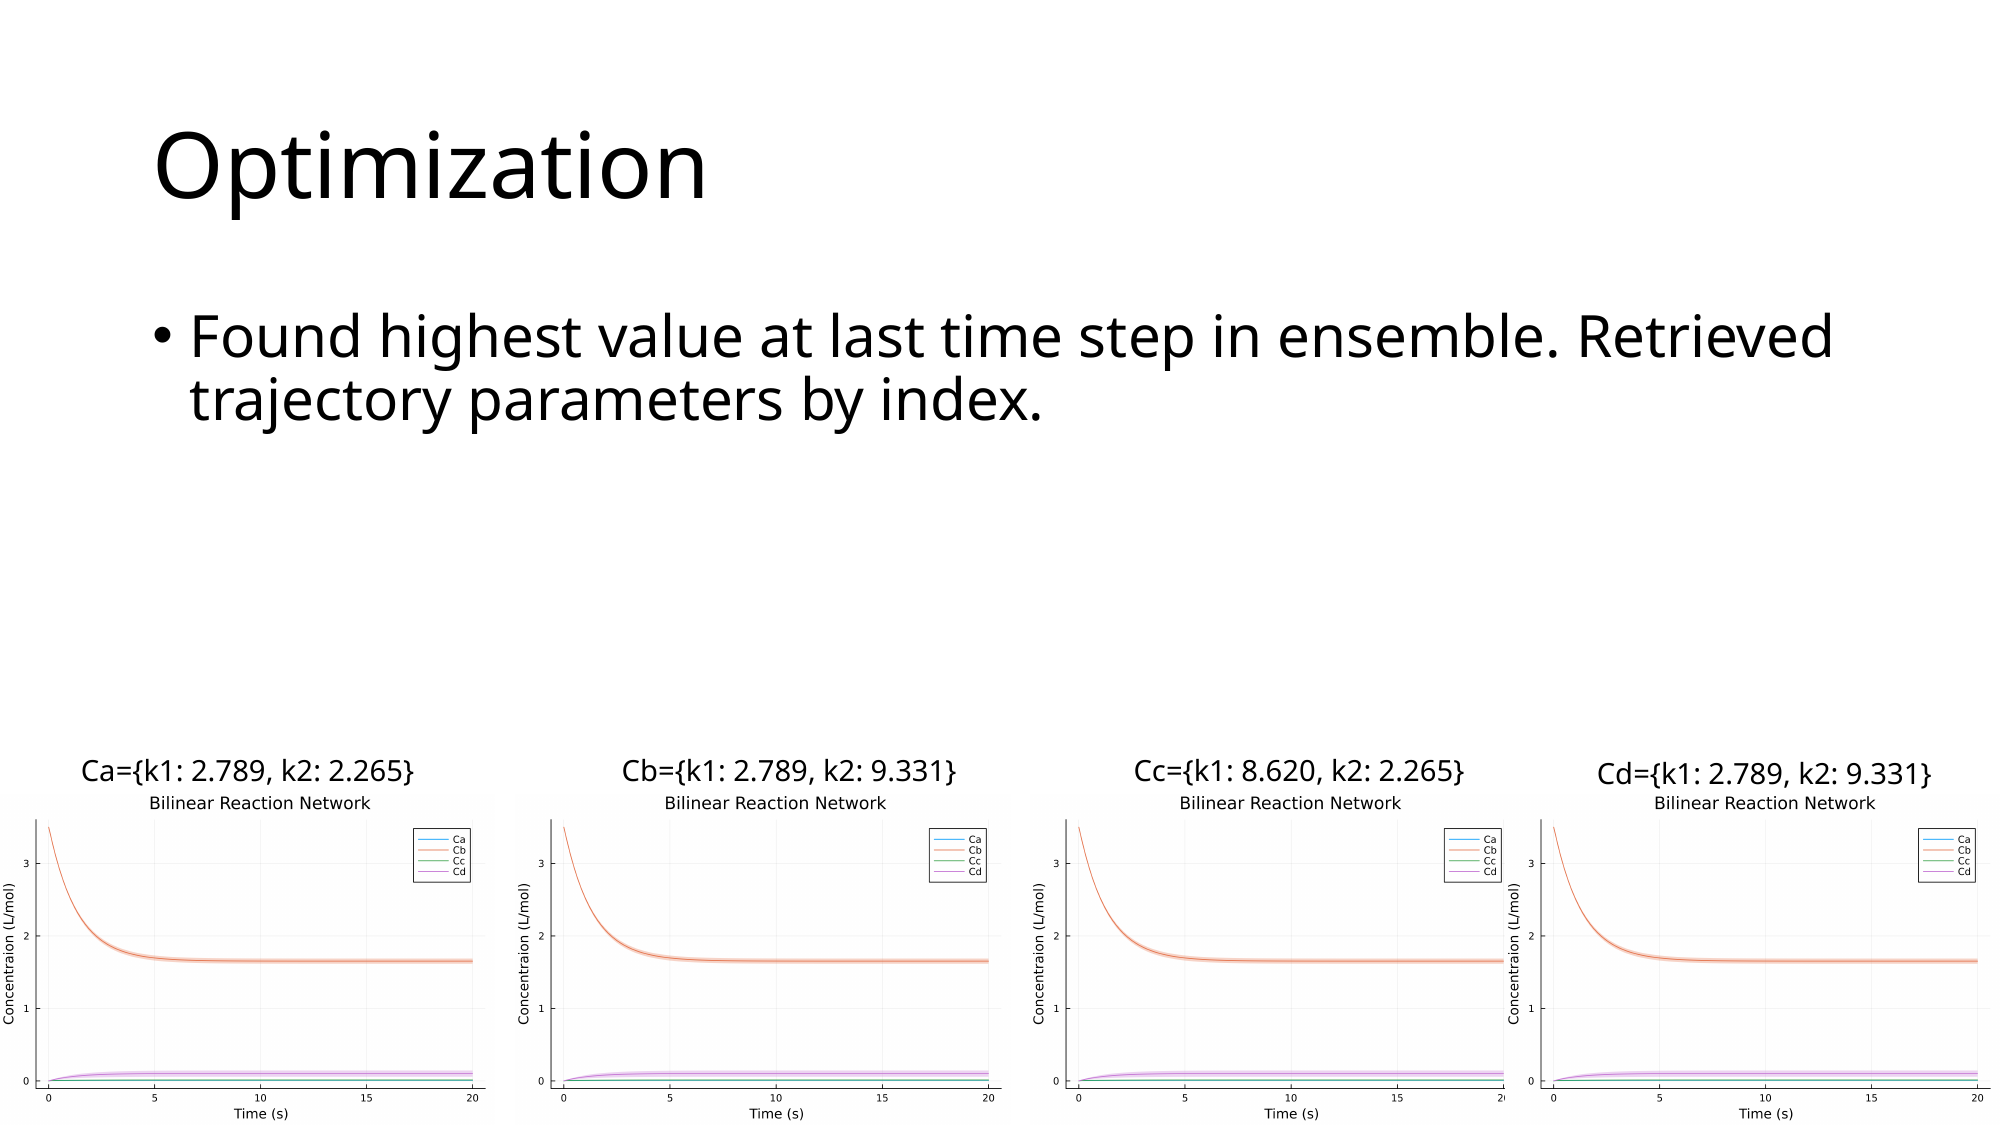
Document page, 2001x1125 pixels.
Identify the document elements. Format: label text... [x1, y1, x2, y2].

text_box Cd={k1: 2.789, k2: 9.331} [1582, 747, 1947, 794]
picture [0, 794, 496, 1125]
text_box Ca={k1: 2.789, k2: 2.265} [66, 744, 429, 794]
picture [1030, 794, 2000, 1125]
text_box Cb={k1: 2.789, k2: 9.331} [606, 744, 972, 794]
text_box Cc={k1: 8.620, k2: 2.265} [1118, 744, 1480, 794]
picture [514, 794, 1011, 1125]
list Found highest value at last time step in ensemble. Retrieved trajectory parameters by index. [137, 299, 1863, 1014]
title Optimization [137, 59, 1863, 278]
